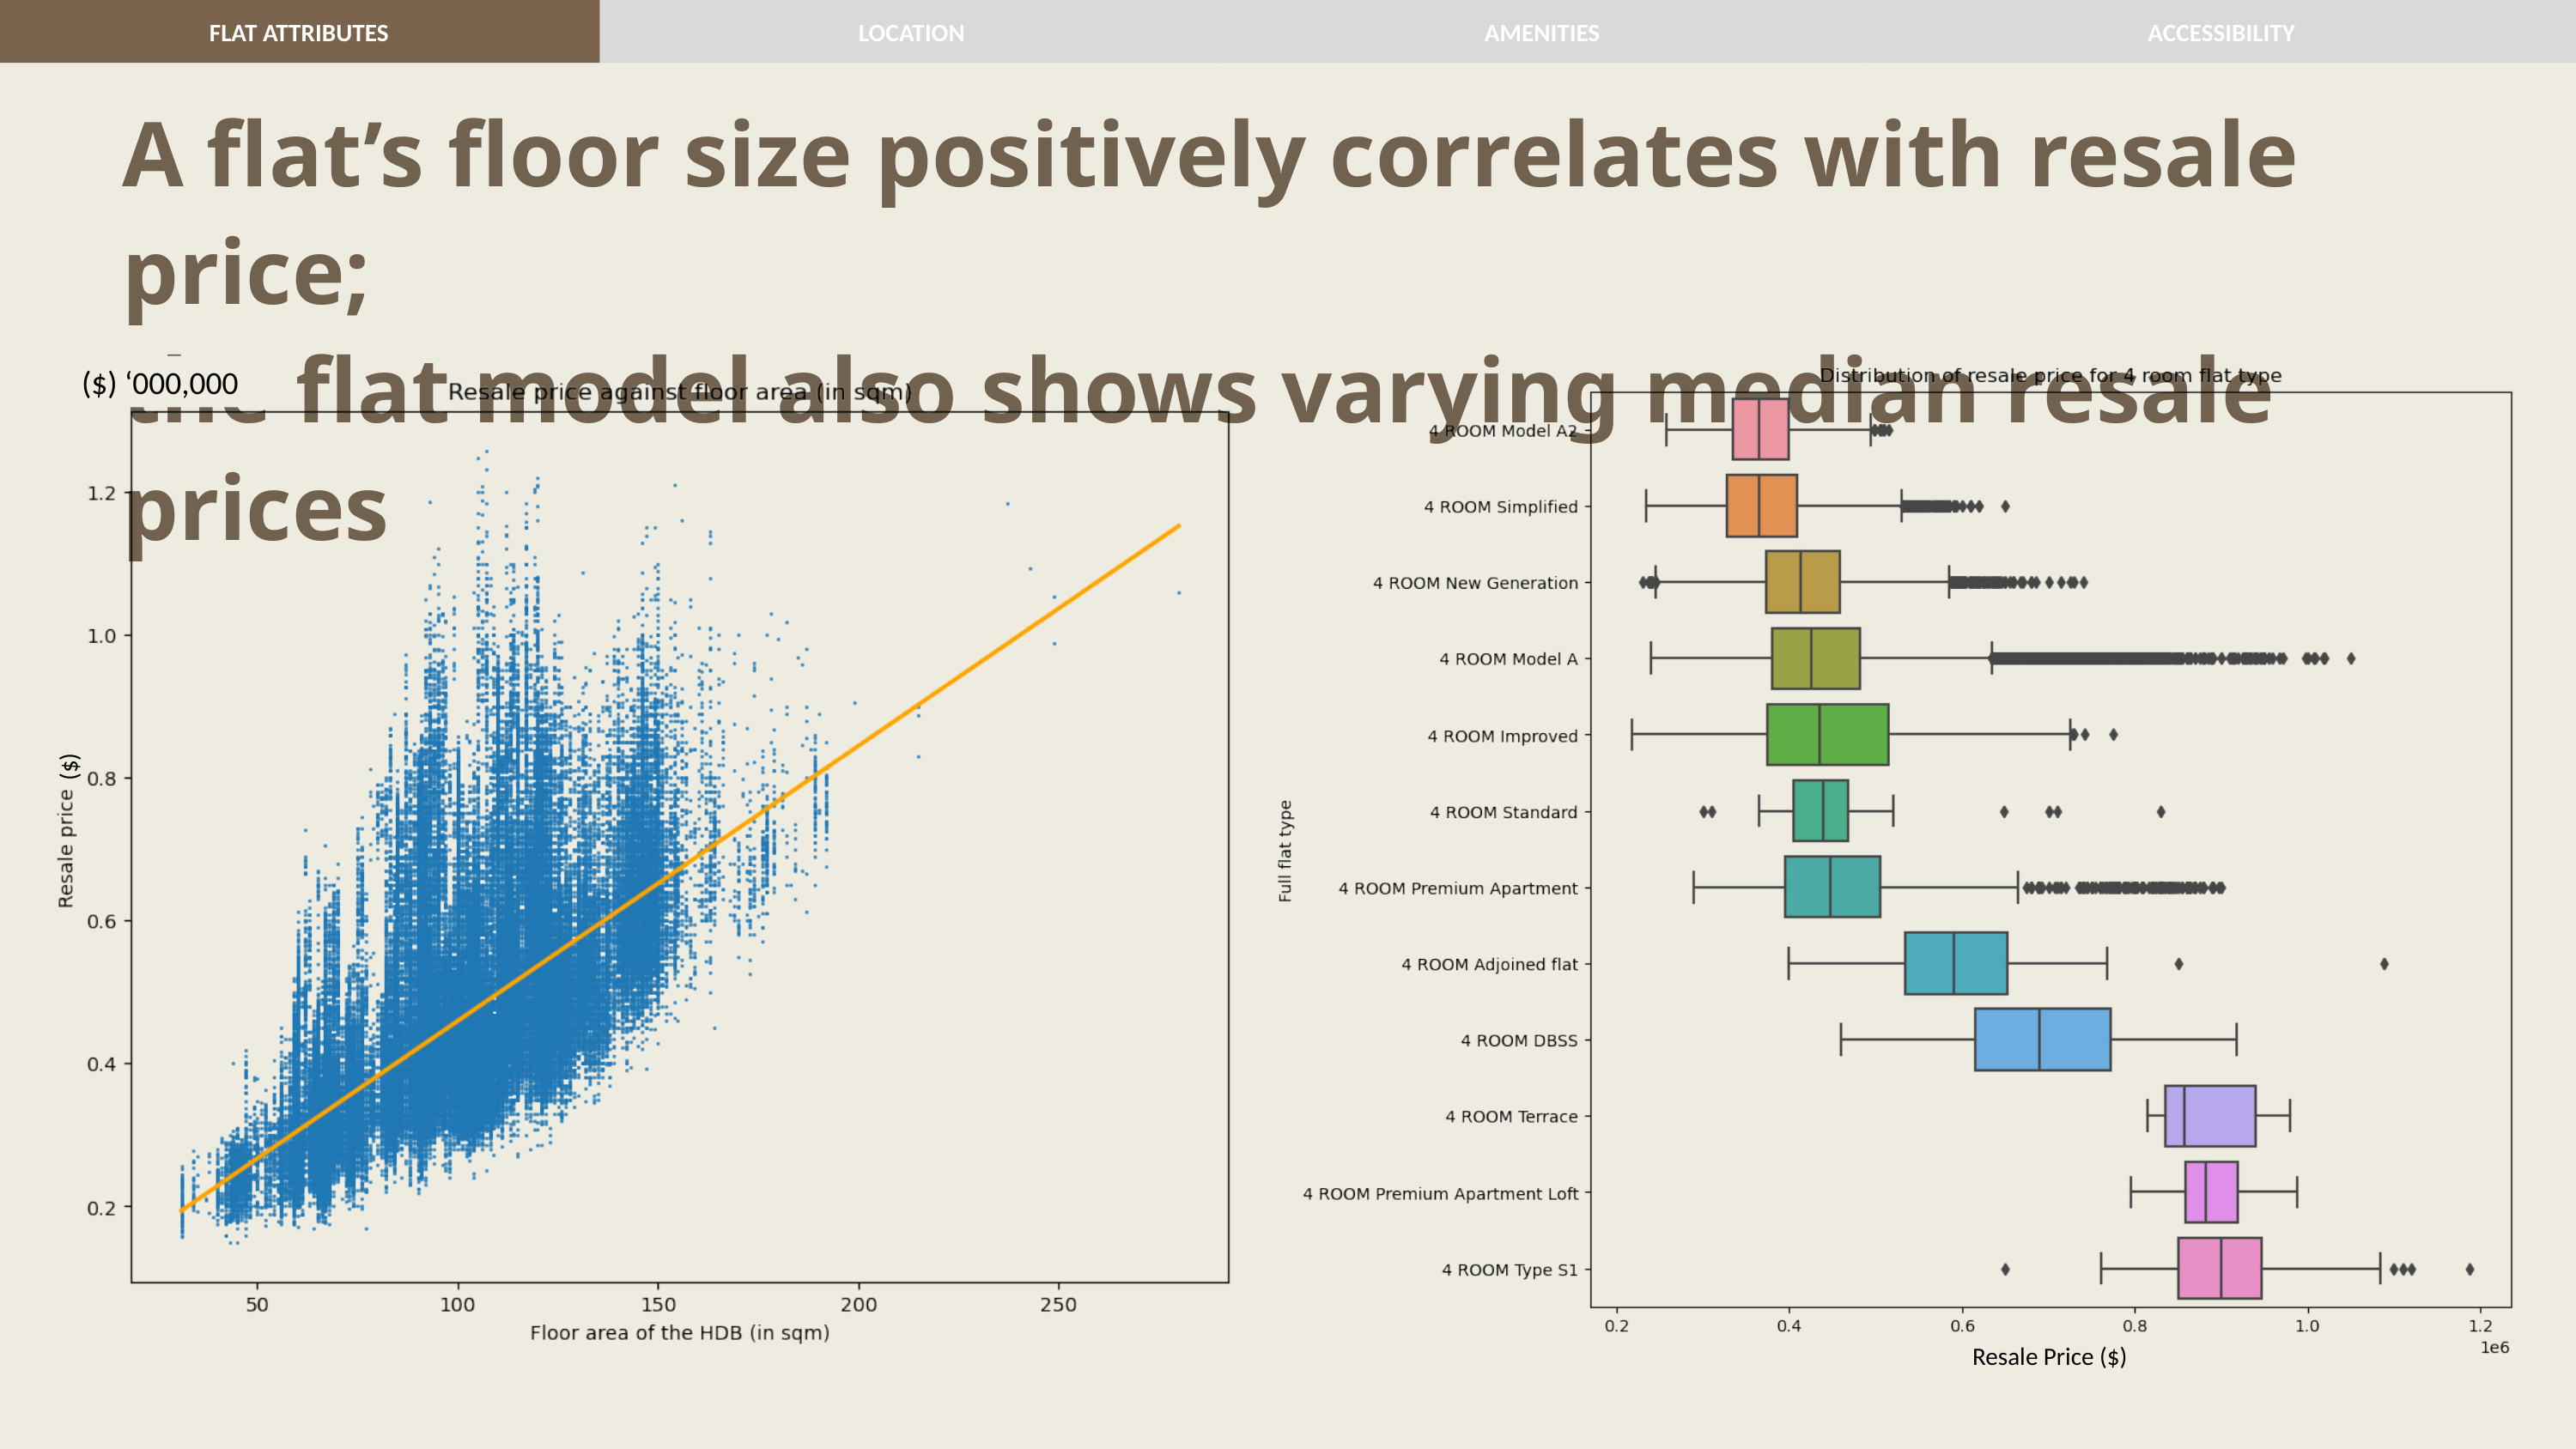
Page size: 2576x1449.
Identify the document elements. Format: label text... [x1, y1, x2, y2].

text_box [1267, 356, 2522, 1378]
text_box A flat’s floor size positively correlates with resale price; the flat model also shows varying median resale prices [122, 86, 2454, 559]
text_box ACCESSIBILITY [1867, 0, 2576, 64]
text_box LOCATION [599, 0, 1217, 64]
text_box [45, 355, 1242, 1358]
text_box AMENITIES [1217, 0, 1867, 64]
text_box FLAT ATTRIBUTES [0, 0, 599, 64]
